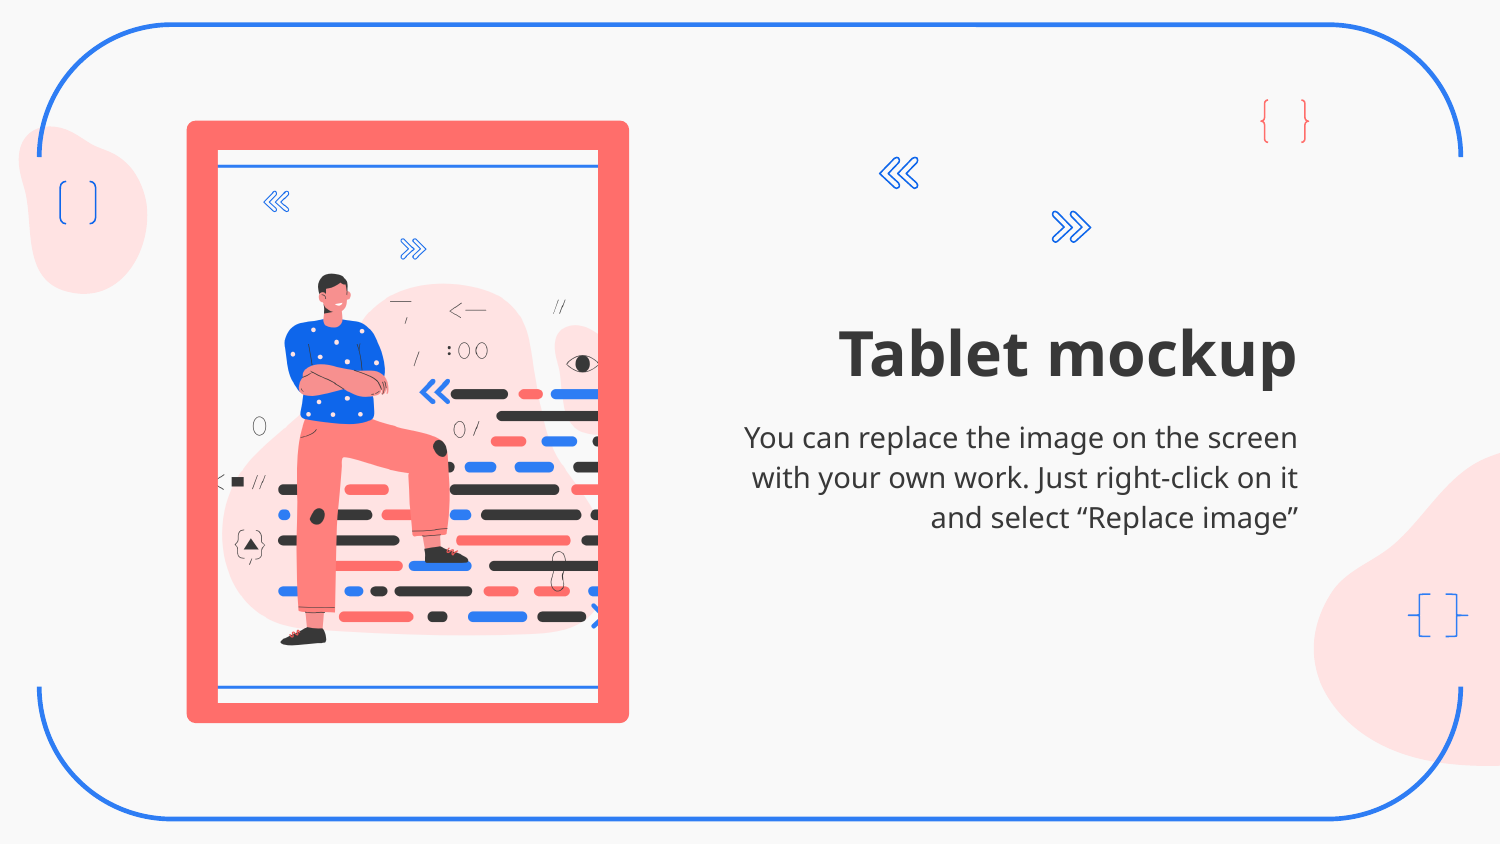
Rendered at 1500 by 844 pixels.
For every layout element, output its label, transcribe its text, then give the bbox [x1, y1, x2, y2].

subtitle You can replace the image on the screen with your own work. Just right-click on it and select “Replace image” [723, 398, 1314, 544]
text_box [186, 120, 630, 724]
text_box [879, 157, 919, 189]
text_box [1261, 99, 1309, 143]
picture [217, 150, 599, 704]
title Tablet mockup [723, 294, 1314, 398]
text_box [1051, 211, 1091, 243]
